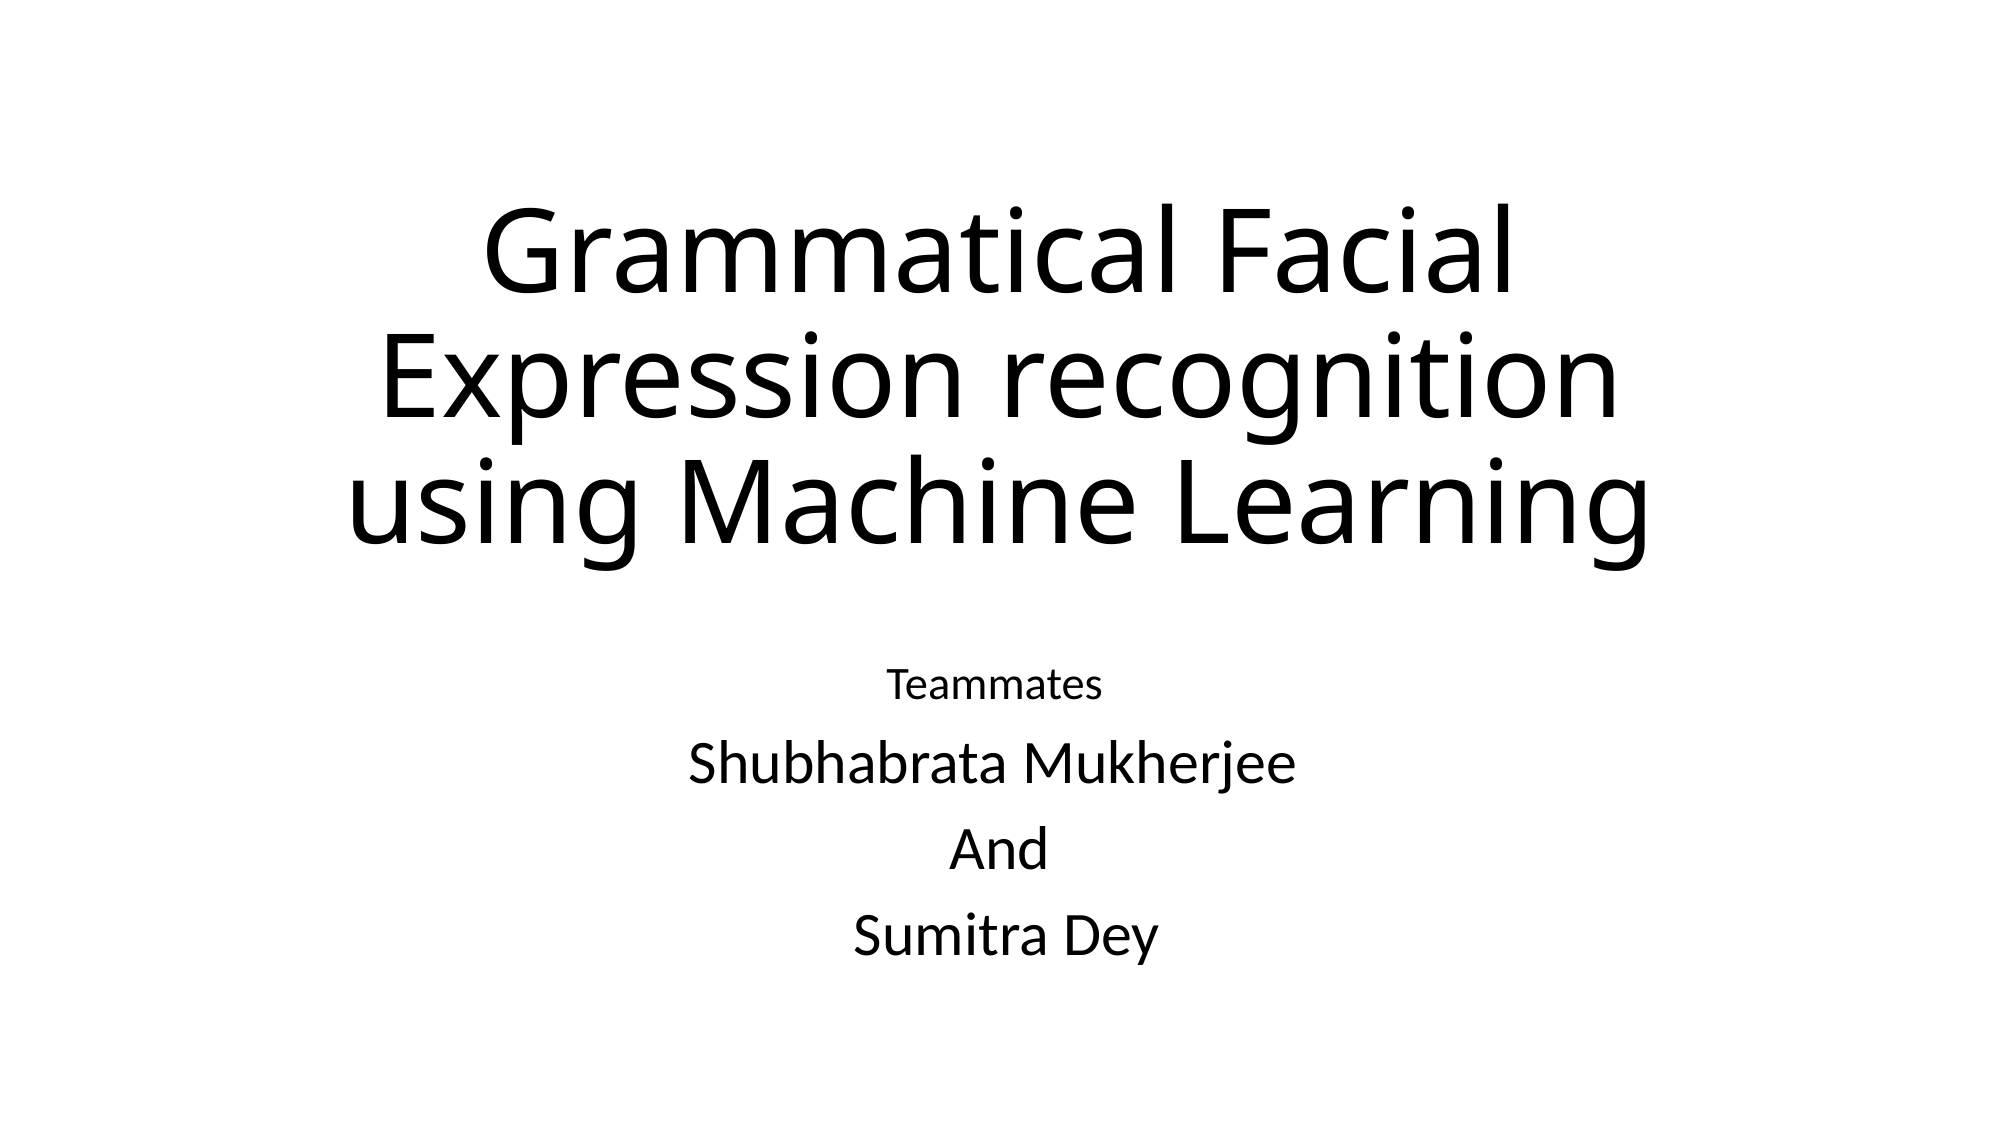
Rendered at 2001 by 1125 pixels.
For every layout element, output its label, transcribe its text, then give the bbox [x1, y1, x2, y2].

subtitle Teammates Shubhabrata Mukherjee And Sumitra Dey [249, 652, 1750, 978]
title Grammatical Facial Expression recognition using Machine Learning [249, 184, 1750, 576]
